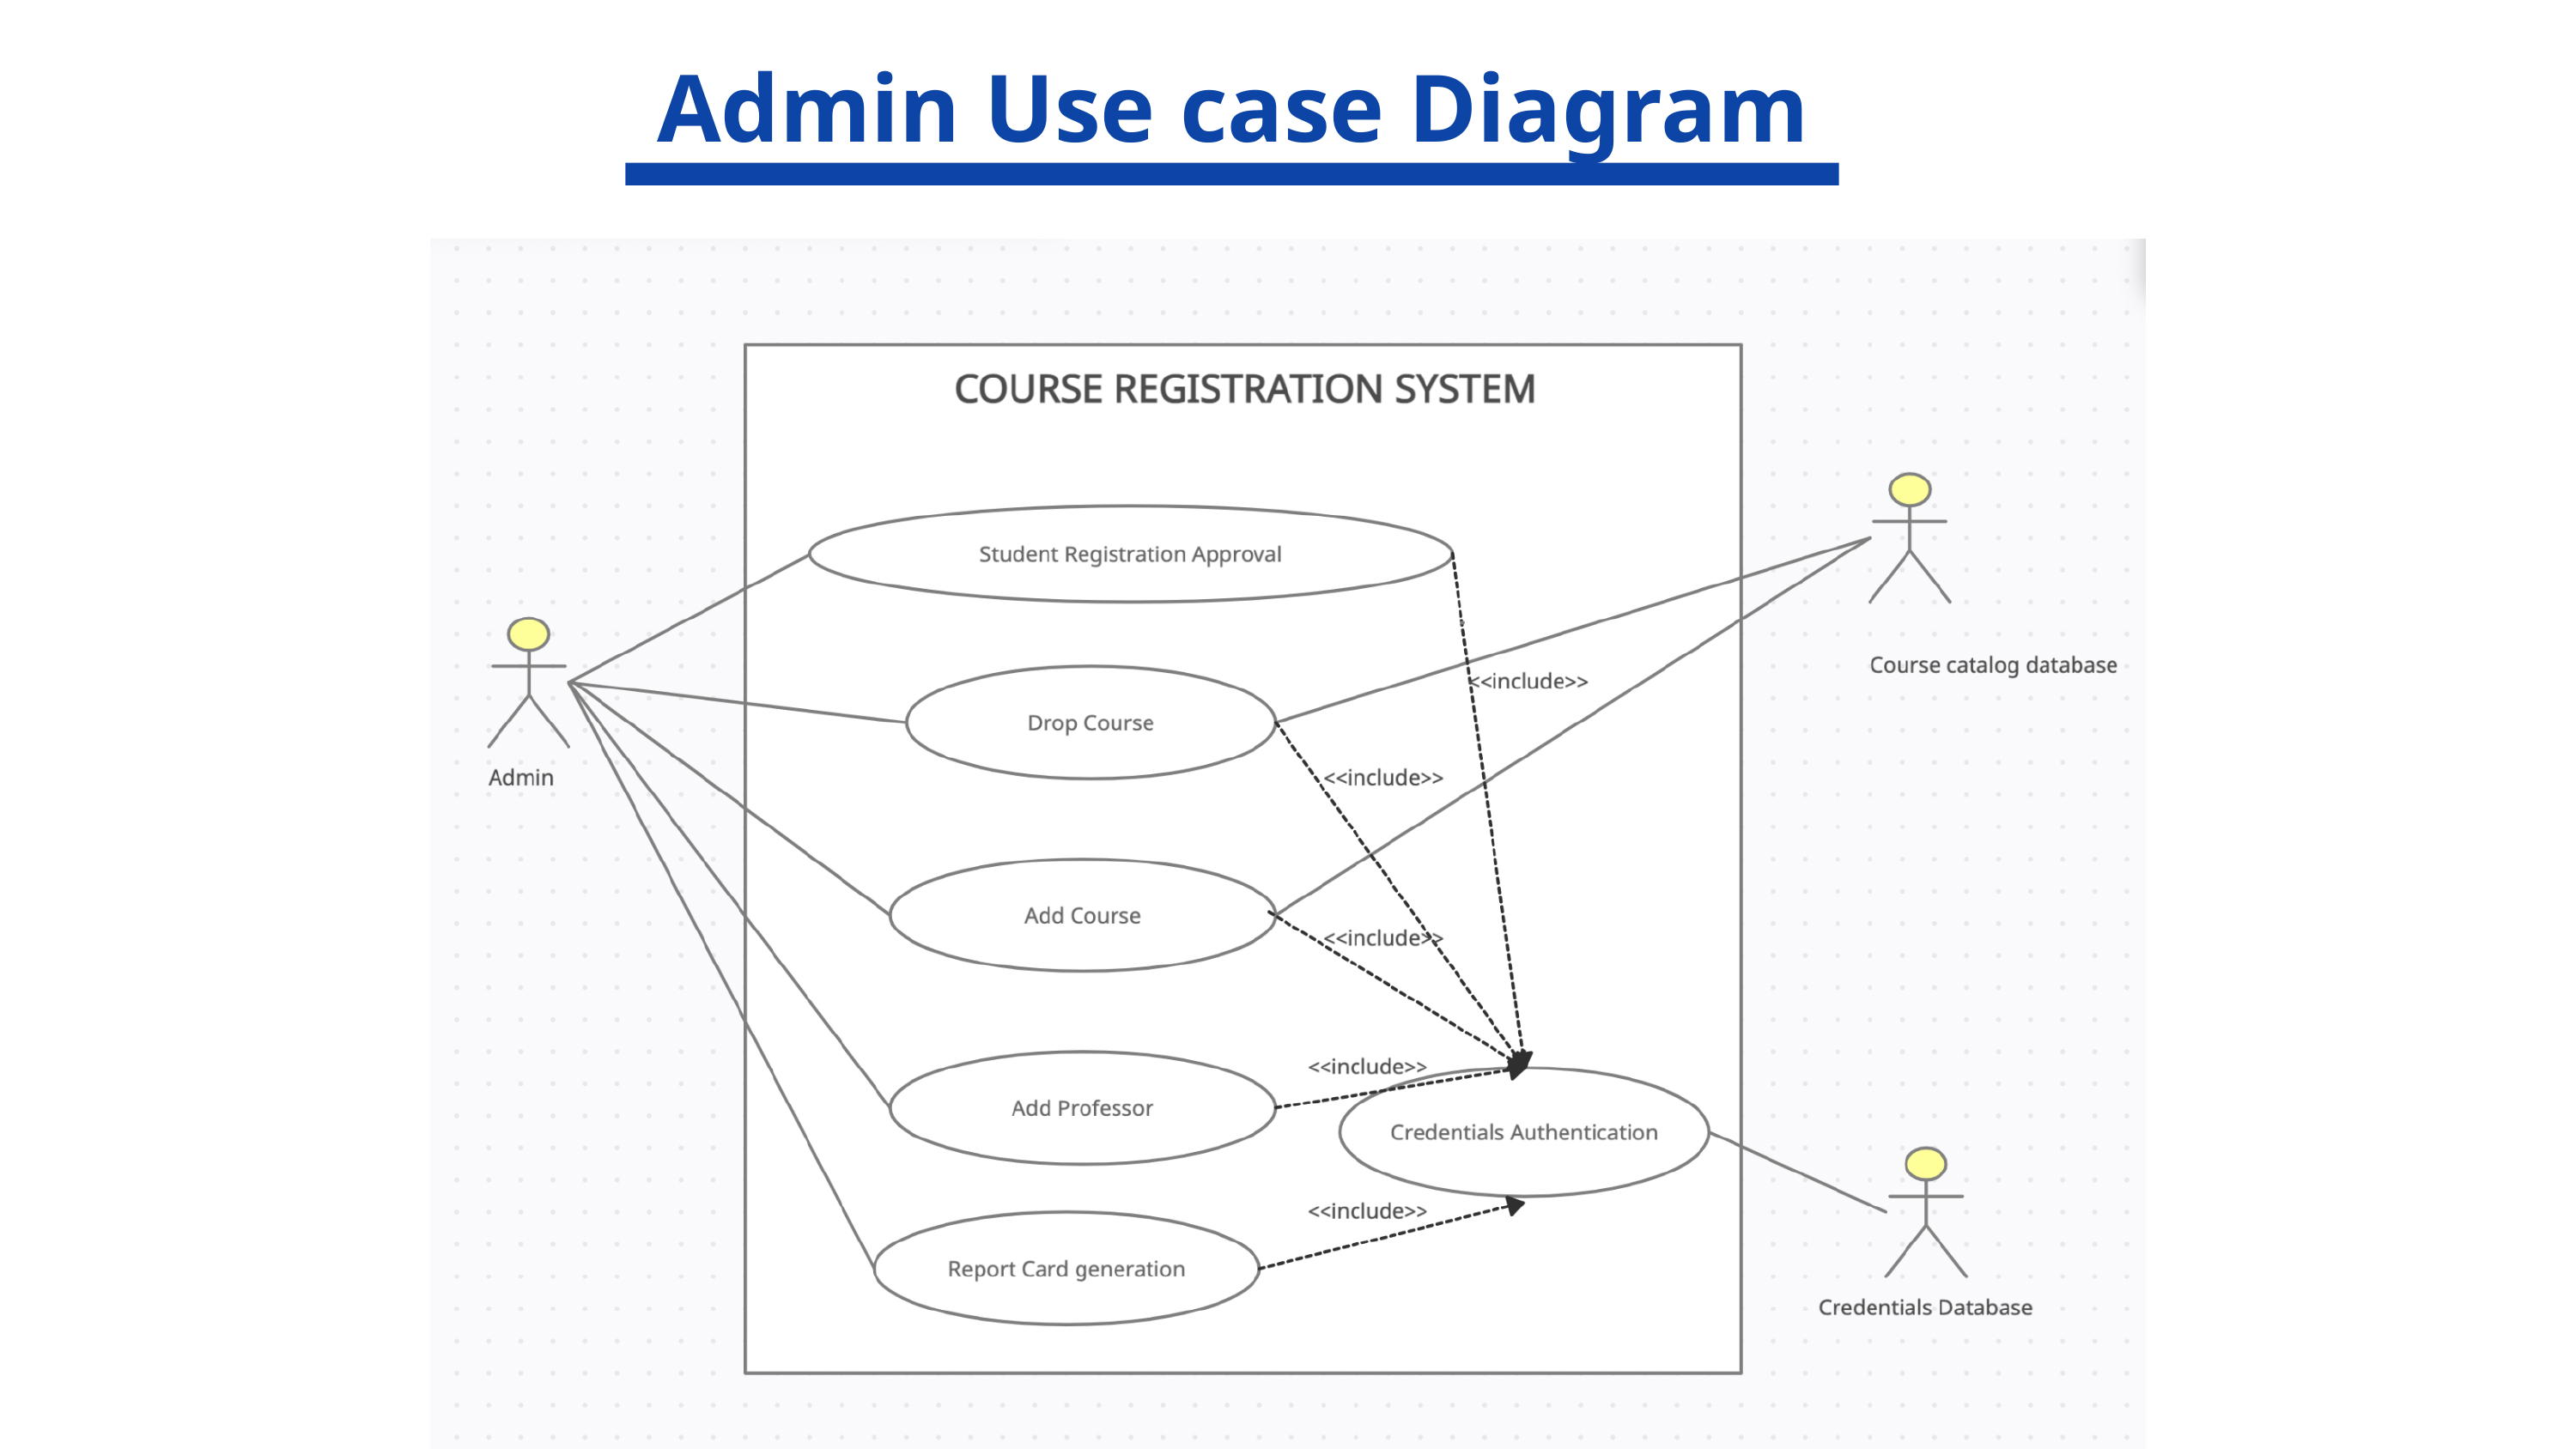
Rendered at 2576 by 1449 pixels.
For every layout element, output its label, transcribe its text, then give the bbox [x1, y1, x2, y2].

picture [430, 239, 2146, 1449]
text_box [625, 162, 1839, 185]
text_box Admin Use case Diagram [574, 27, 1893, 161]
